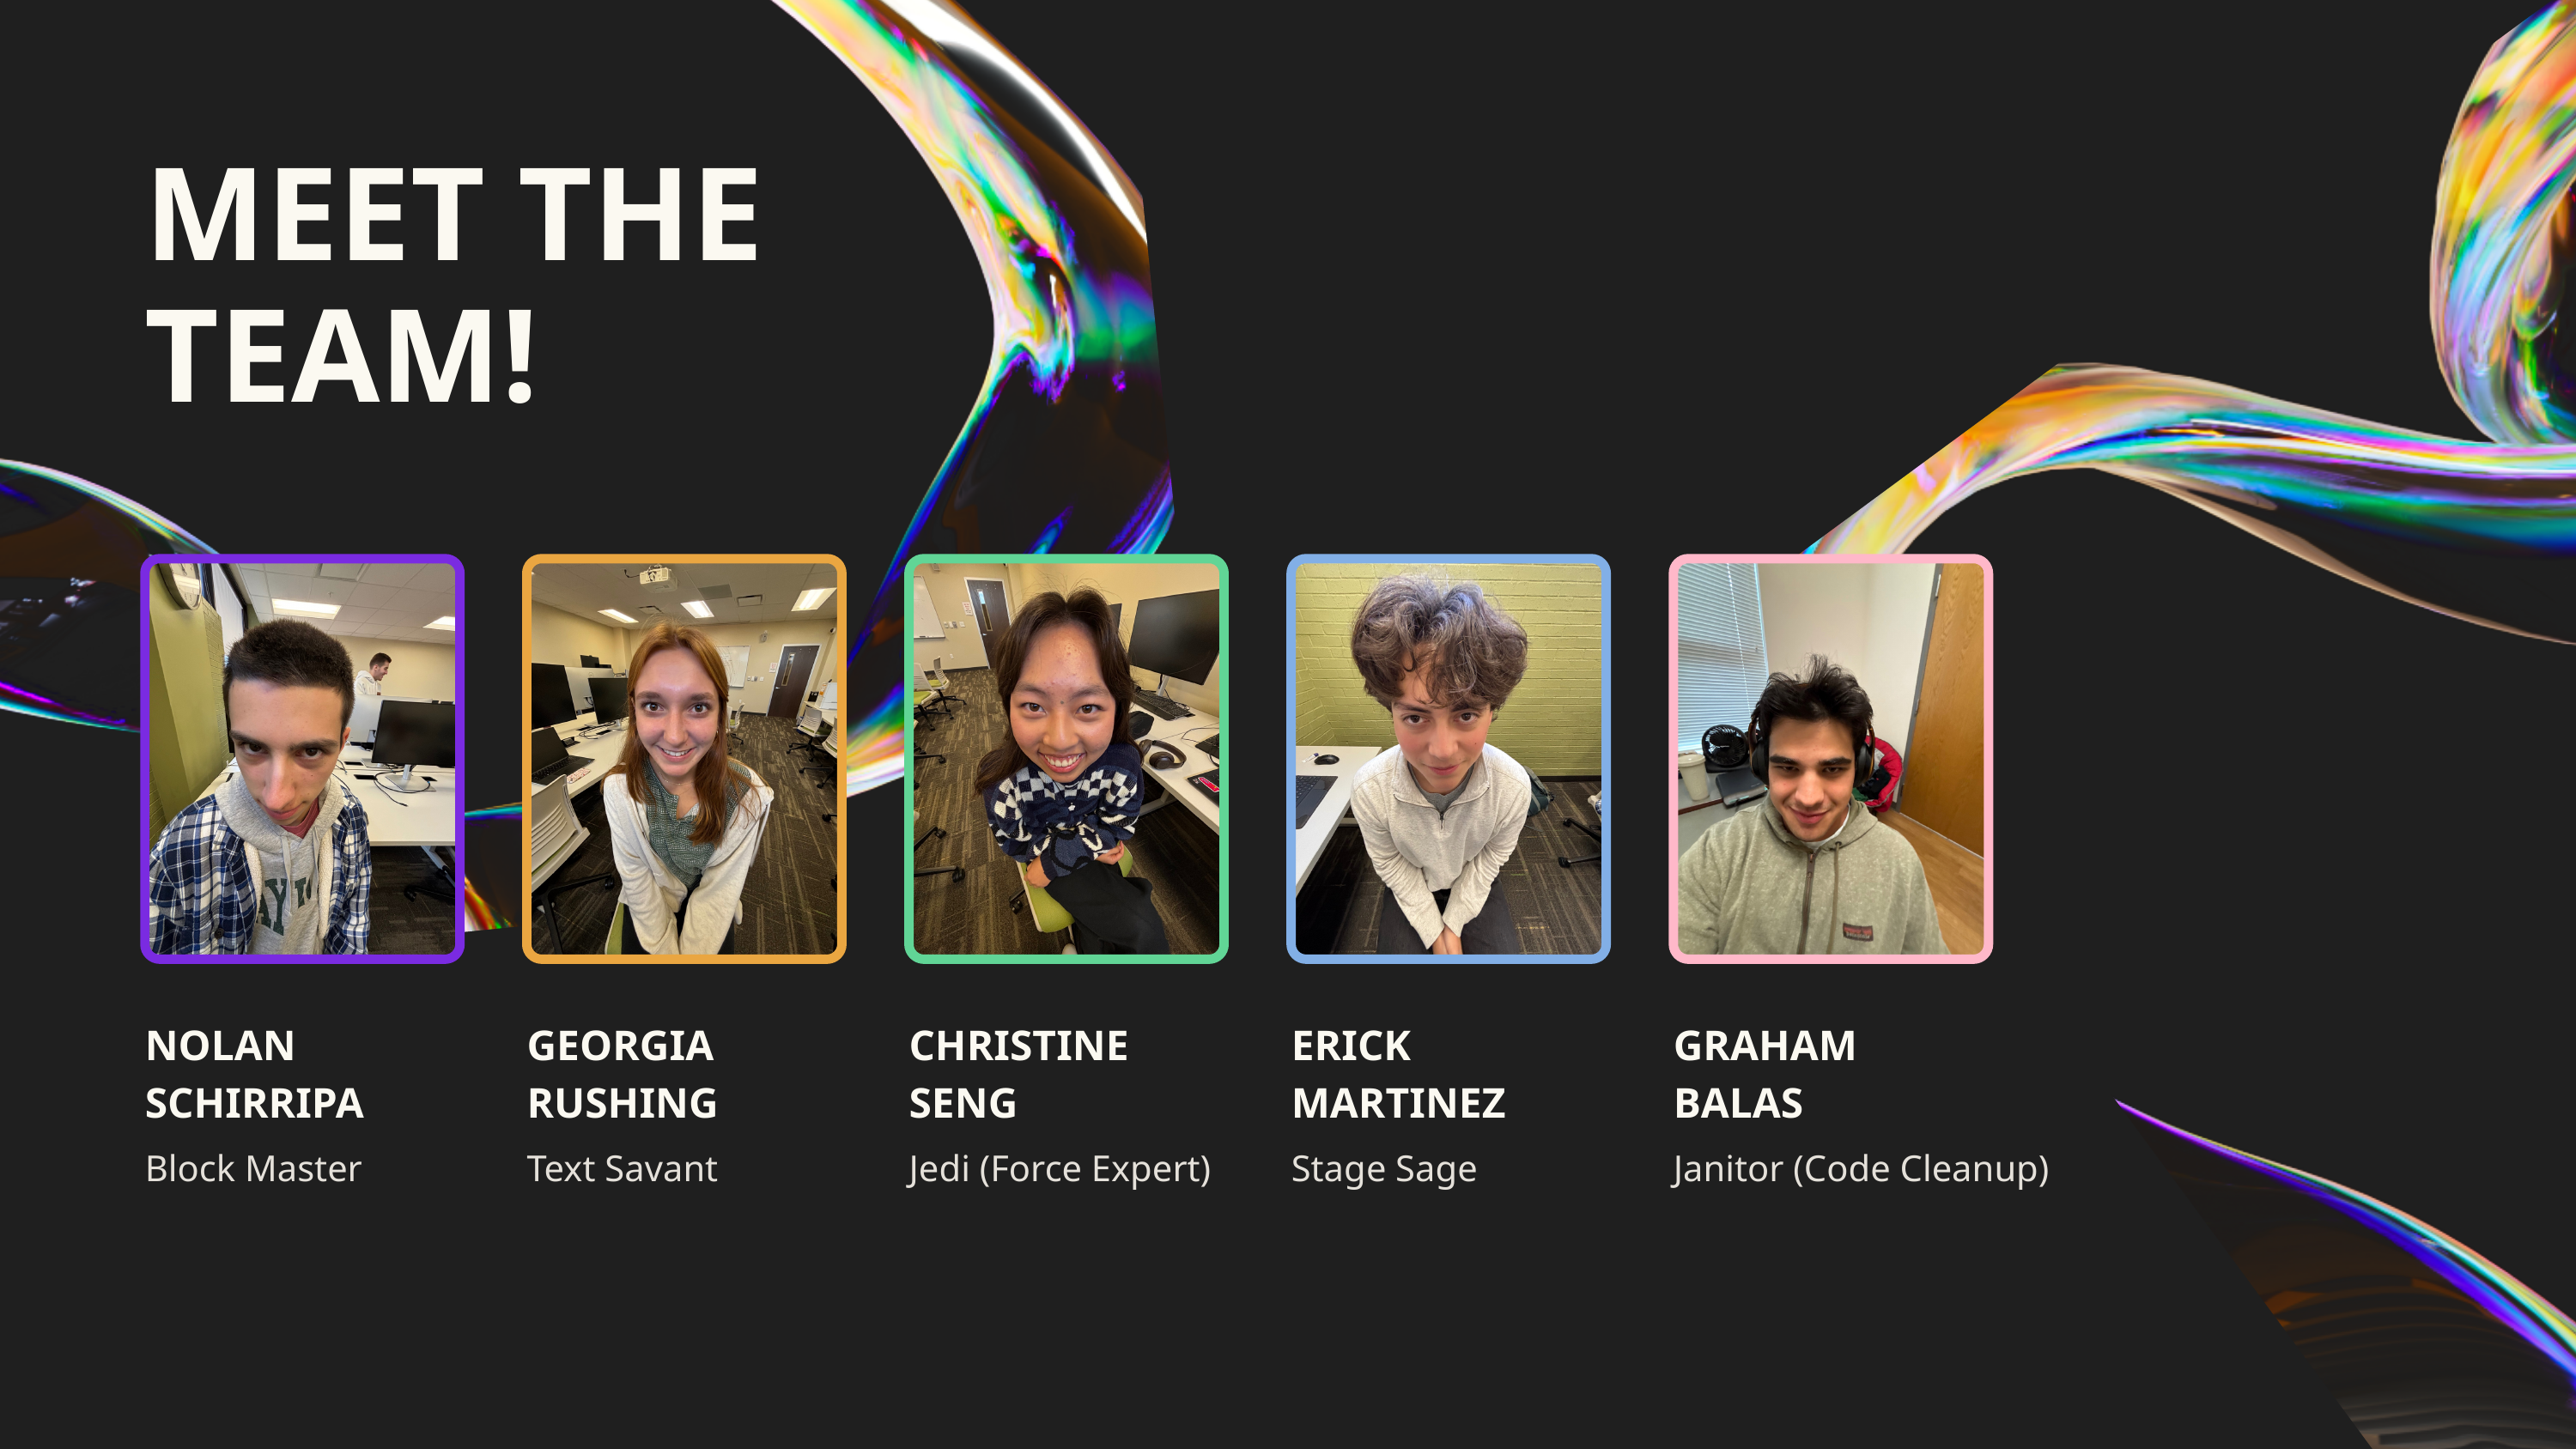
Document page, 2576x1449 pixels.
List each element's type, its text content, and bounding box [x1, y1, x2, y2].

text_box Text Savant [526, 1138, 908, 1189]
text_box GEORGIA RUSHING [526, 1010, 793, 1127]
text_box Block Master [144, 1138, 526, 1189]
text_box MEET THE TEAM! [144, 144, 775, 428]
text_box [908, 558, 1224, 960]
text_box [144, 558, 460, 960]
text_box [1799, 0, 2576, 1449]
text_box ERICK MARTINEZ [1291, 1010, 1607, 1127]
text_box Jedi (Force Expert) [908, 1138, 1291, 1189]
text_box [526, 558, 842, 960]
text_box CHRISTINE SENG [908, 1010, 1224, 1127]
text_box Janitor (Code Cleanup) [1673, 1138, 2078, 1189]
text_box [1673, 558, 1989, 960]
text_box GRAHAM BALAS [1673, 1010, 1989, 1127]
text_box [1291, 558, 1607, 960]
text_box Stage Sage [1291, 1138, 1673, 1189]
text_box [0, 0, 1179, 979]
text_box NOLAN SCHIRRIPA [144, 1010, 460, 1127]
